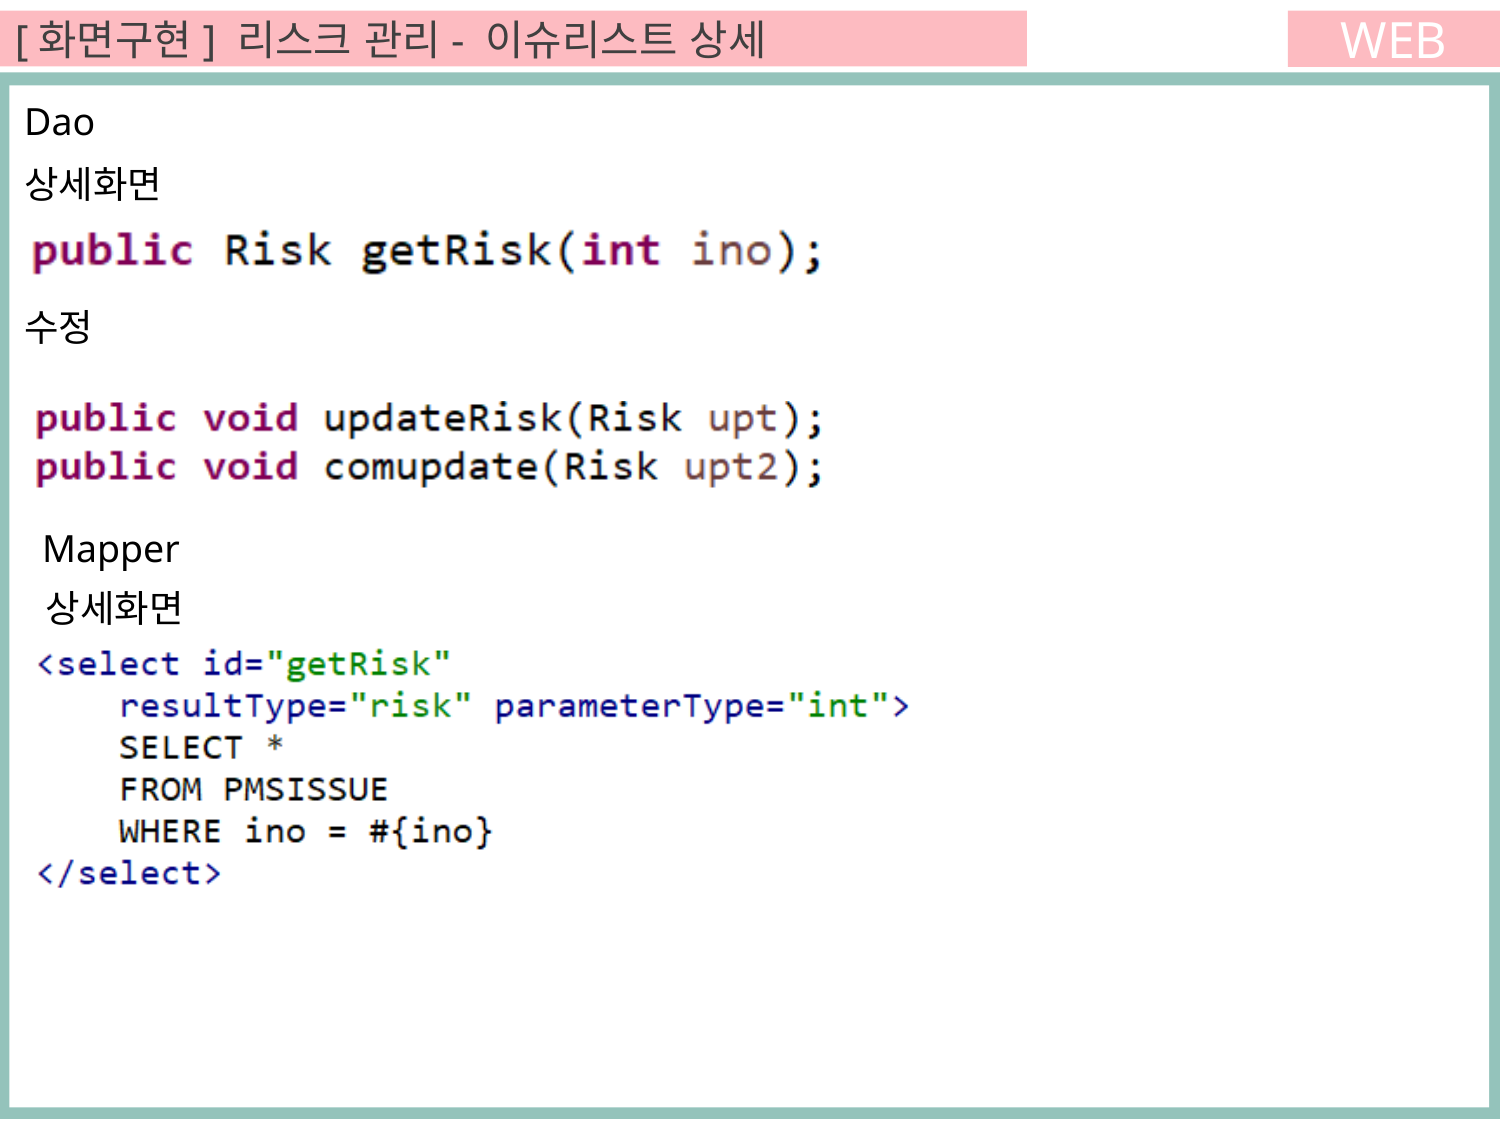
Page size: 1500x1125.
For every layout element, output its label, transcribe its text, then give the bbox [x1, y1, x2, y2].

text_box WEB [1286, 9, 1500, 69]
picture [26, 644, 915, 895]
picture [26, 223, 842, 294]
text_box [화면구현] 리스크 관리- 이슈리스트 상세 [0, 9, 1029, 68]
picture [24, 401, 852, 496]
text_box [0, 72, 1500, 1120]
